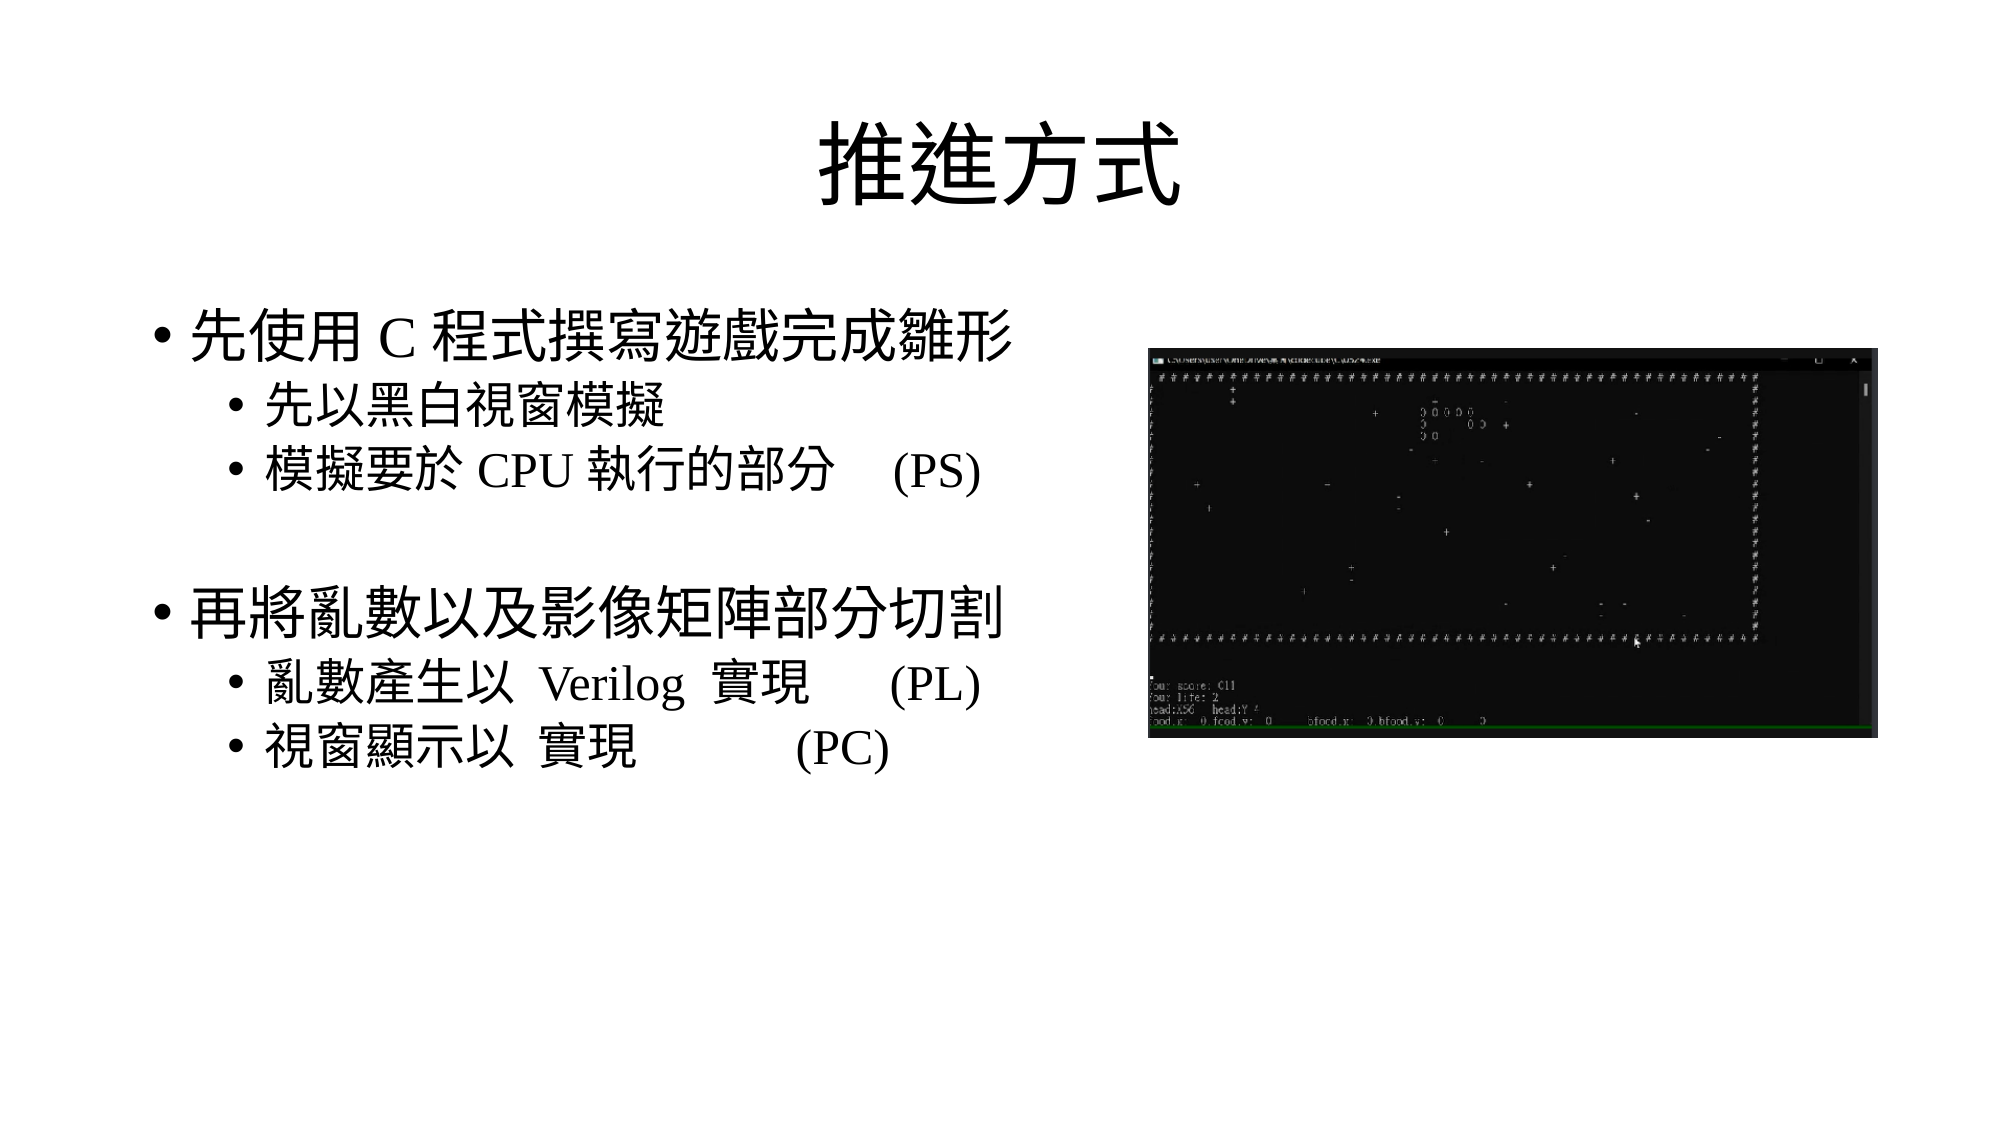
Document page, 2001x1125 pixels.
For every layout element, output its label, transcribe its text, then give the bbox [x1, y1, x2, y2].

picture [1148, 348, 1878, 738]
title 推進方式 [137, 59, 1863, 278]
